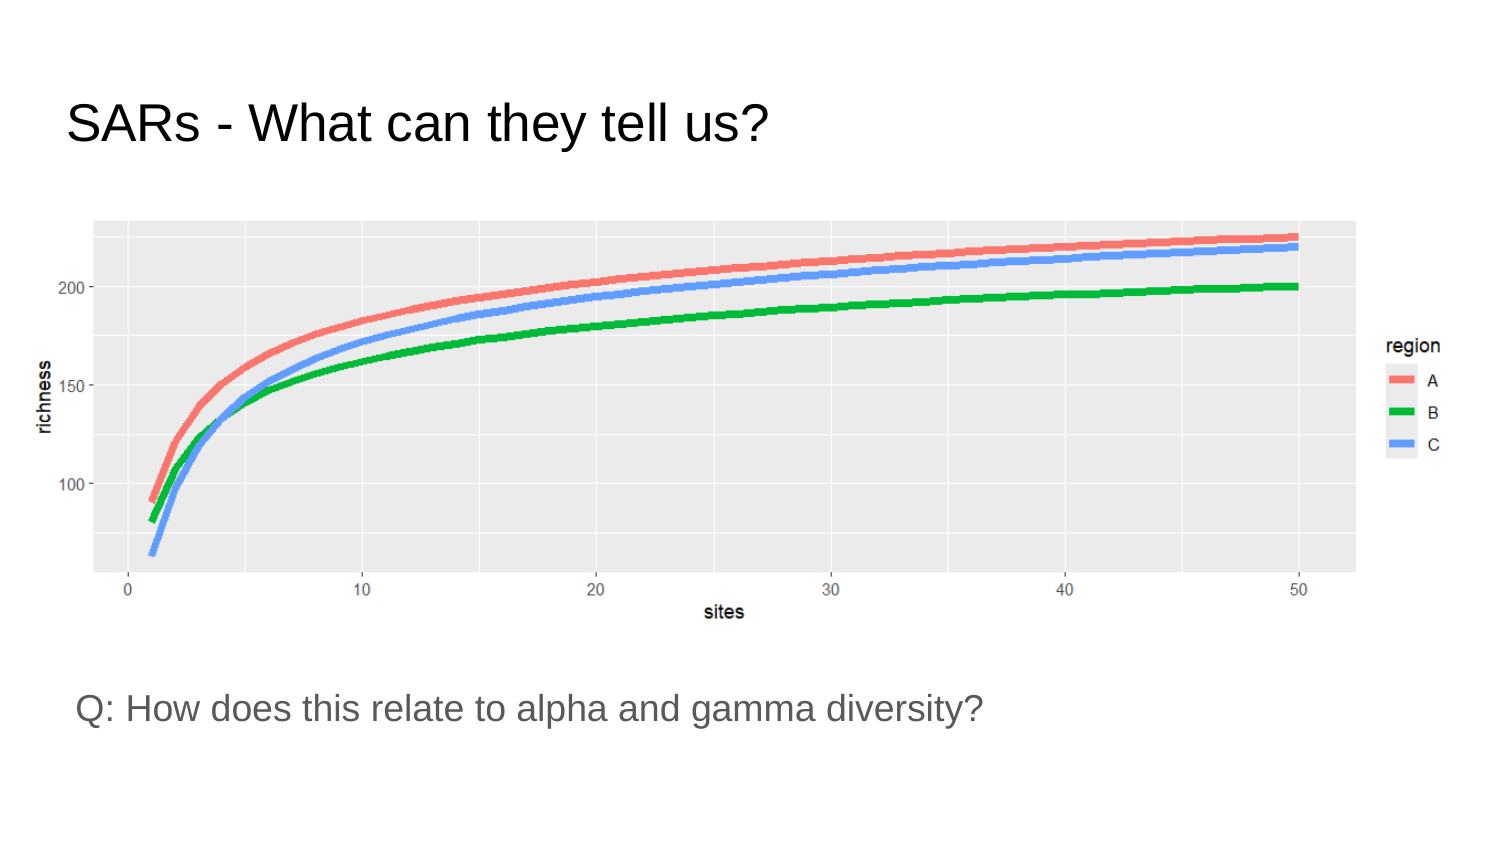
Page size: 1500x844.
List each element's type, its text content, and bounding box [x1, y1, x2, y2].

title SARs - What can they tell us? [51, 72, 1449, 167]
text_box Q: How does this relate to alpha and gamma diversity? [60, 668, 1205, 744]
picture [24, 210, 1462, 633]
